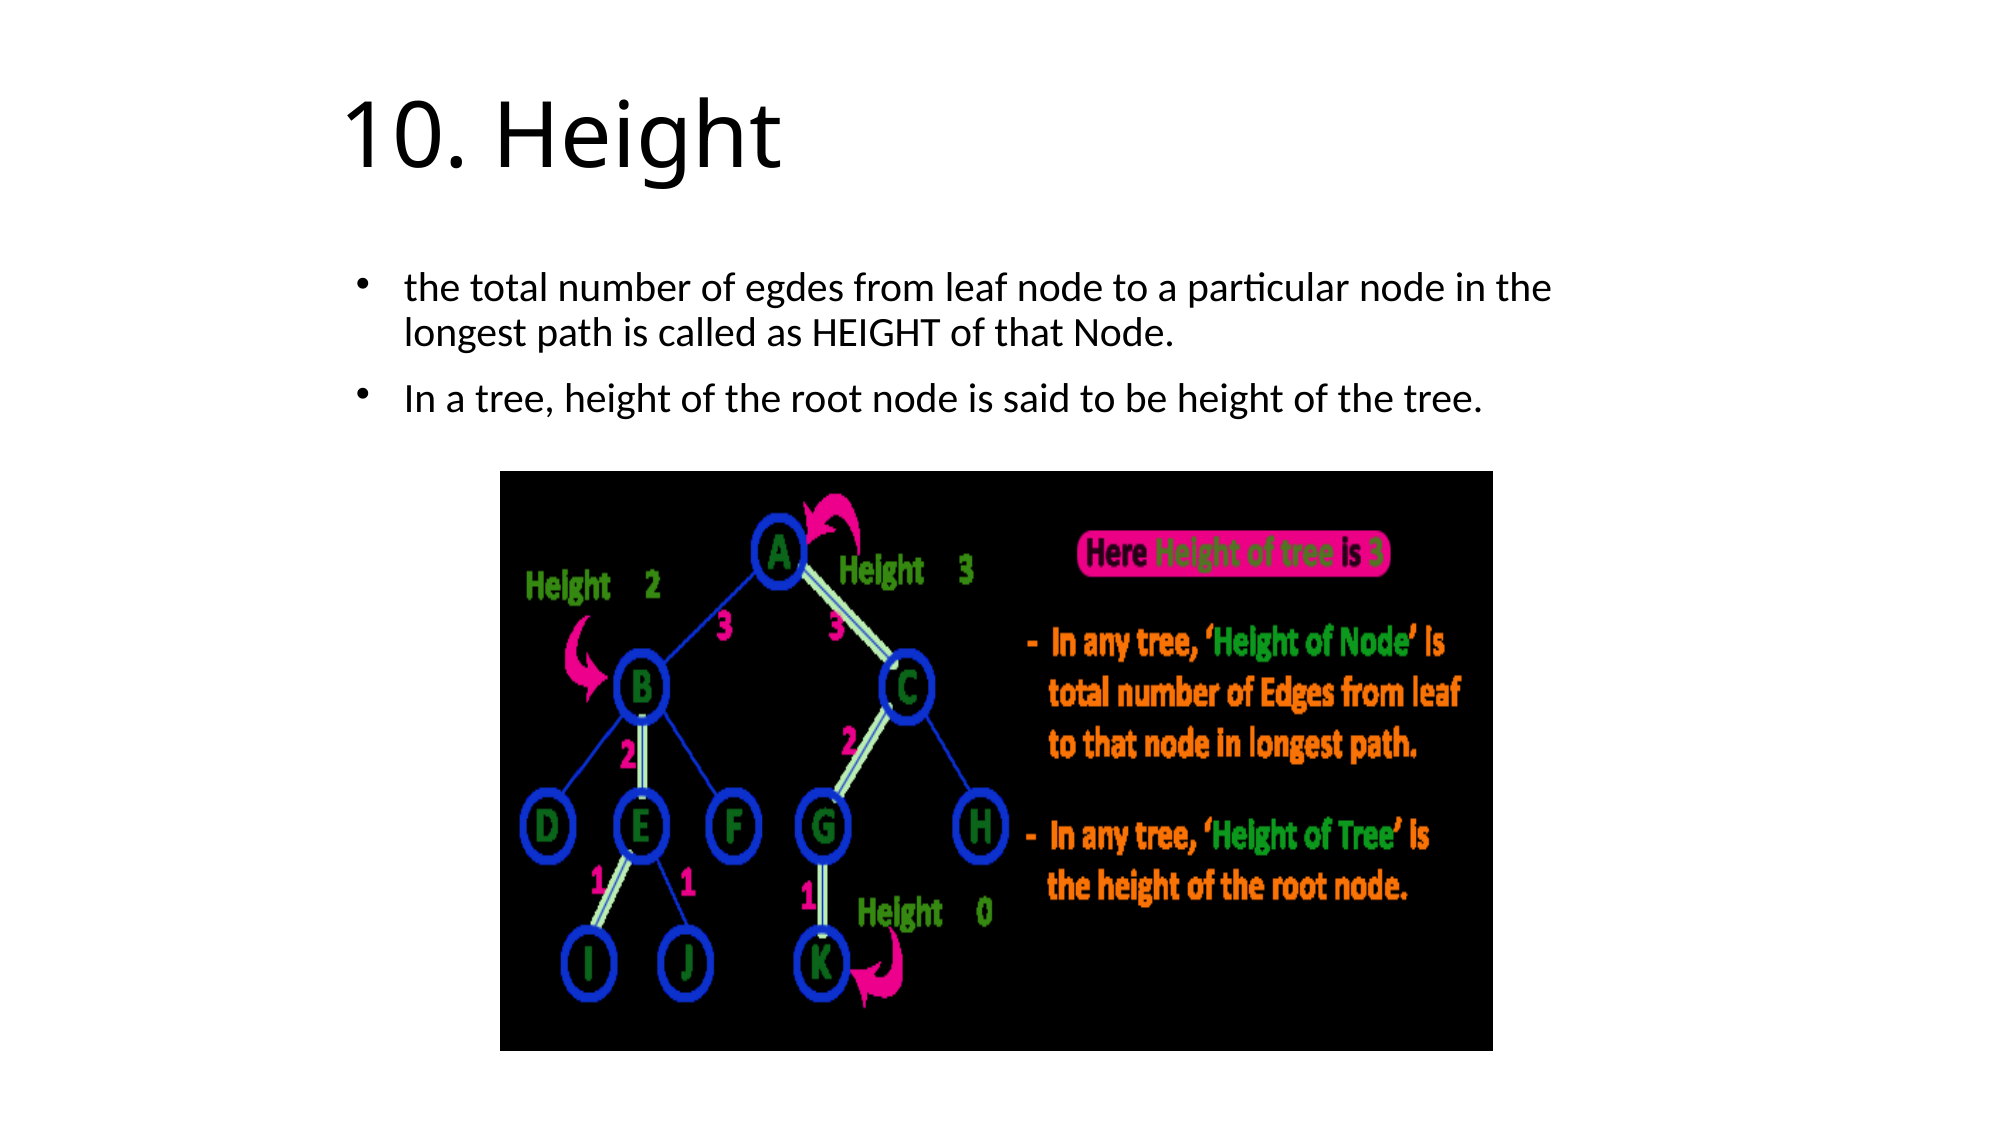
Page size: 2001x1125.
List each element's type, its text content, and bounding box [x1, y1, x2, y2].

list the total number of egdes from leaf node to a particular node in the longest path is called as HEIGHT of that Node. In a tree, height of the root node is said to be height of the tree. [324, 263, 1645, 916]
picture [500, 471, 1493, 1051]
title 10. Height [324, 44, 1675, 233]
